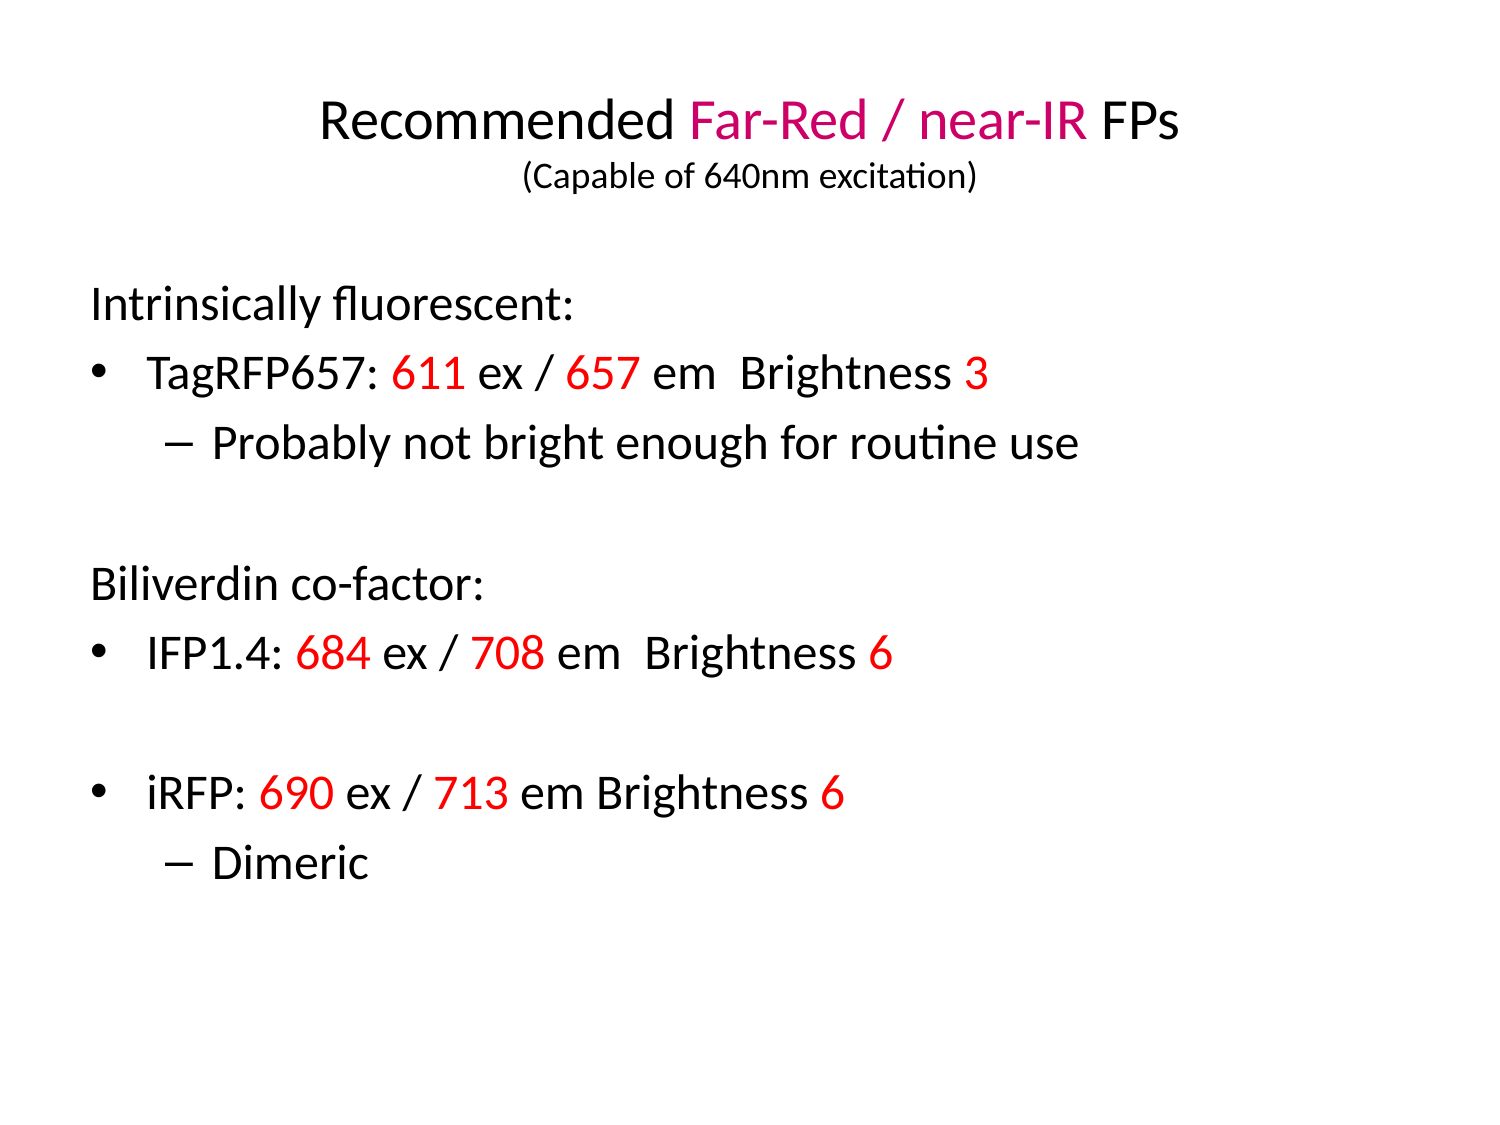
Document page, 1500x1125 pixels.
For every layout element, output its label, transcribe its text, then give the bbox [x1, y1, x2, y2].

list Intrinsically fluorescent: TagRFP657: 611 ex / 657 em Brightness 3 Probably not bright enough for routine use Biliverdin co-factor: IFP1.4: 684 ex / 708 em Brightness 6 iRFP: 690 ex / 713 em Brightness 6 Dimeric [75, 262, 1425, 1005]
title Recommended Far-Red / near-IR FPs (Capable of 640nm excitation) [75, 45, 1425, 233]
